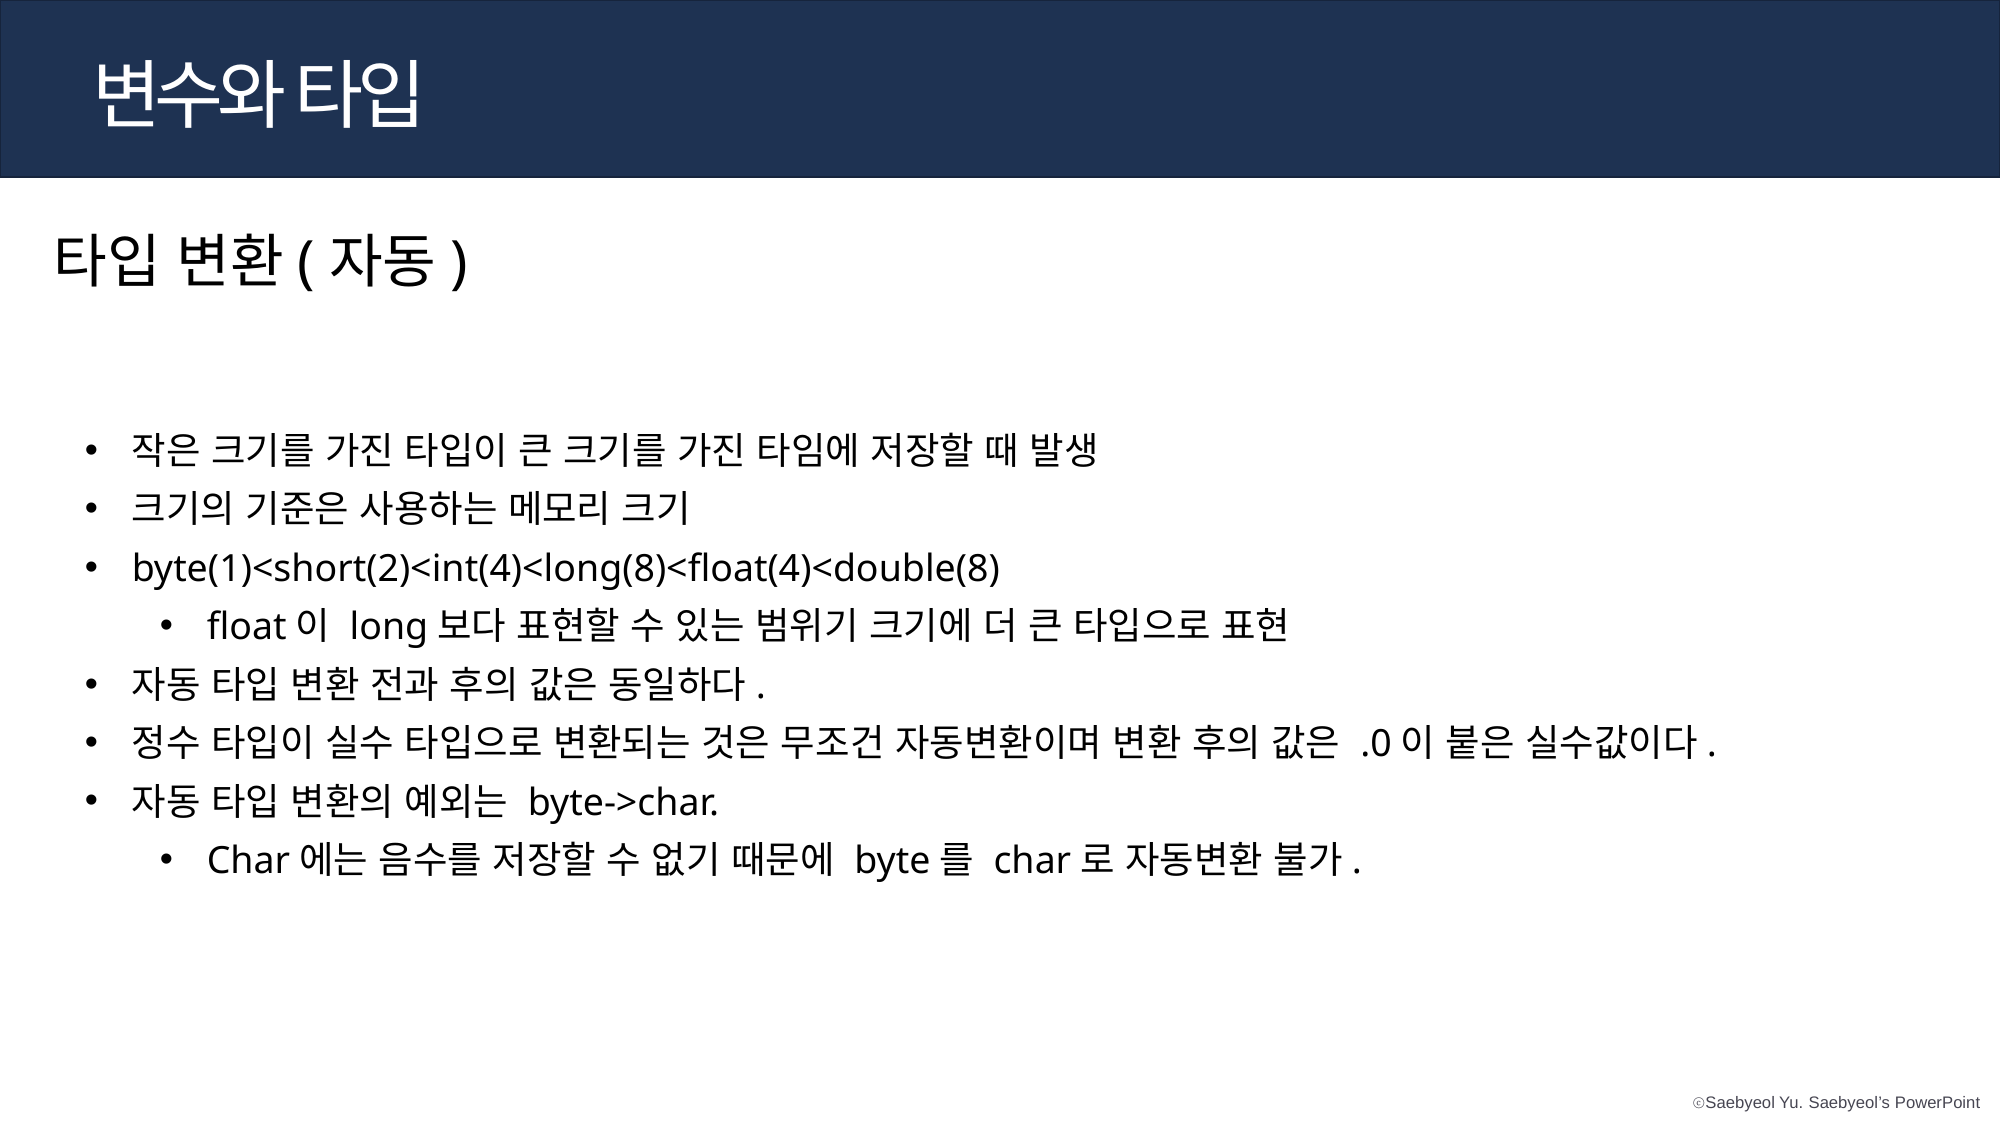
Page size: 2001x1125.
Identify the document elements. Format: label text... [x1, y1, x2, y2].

text_box 변수와 타입 [77, 39, 442, 145]
text_box 작은 크기를 가진 타입이 큰 크기를 가진 타임에 저장할 때 발생 크기의 기준은 사용하는 메모리 크기 byte(1)<short(2)<int(4)<long(8)<float(4)<double(8) float이 long보다 표현할 수 있는 범위기 크기에 더 큰 타입으로 표현 자동 타입 변환 전과 후의 값은 동일하다. 정수 타입이 실수 타입으로 변환되는 것은 무조건 자동변환이며 변환 후의 값은 .0이 붙은 실수값이다. 자동 타입 변환의 예외는 byte->char. Char에는 음수를 저장할 수 없기 때문에 byte를 char로 자동변환 불가. [70, 405, 1930, 889]
text_box 타입 변환(자동) [38, 216, 978, 302]
text_box [0, 0, 2000, 178]
